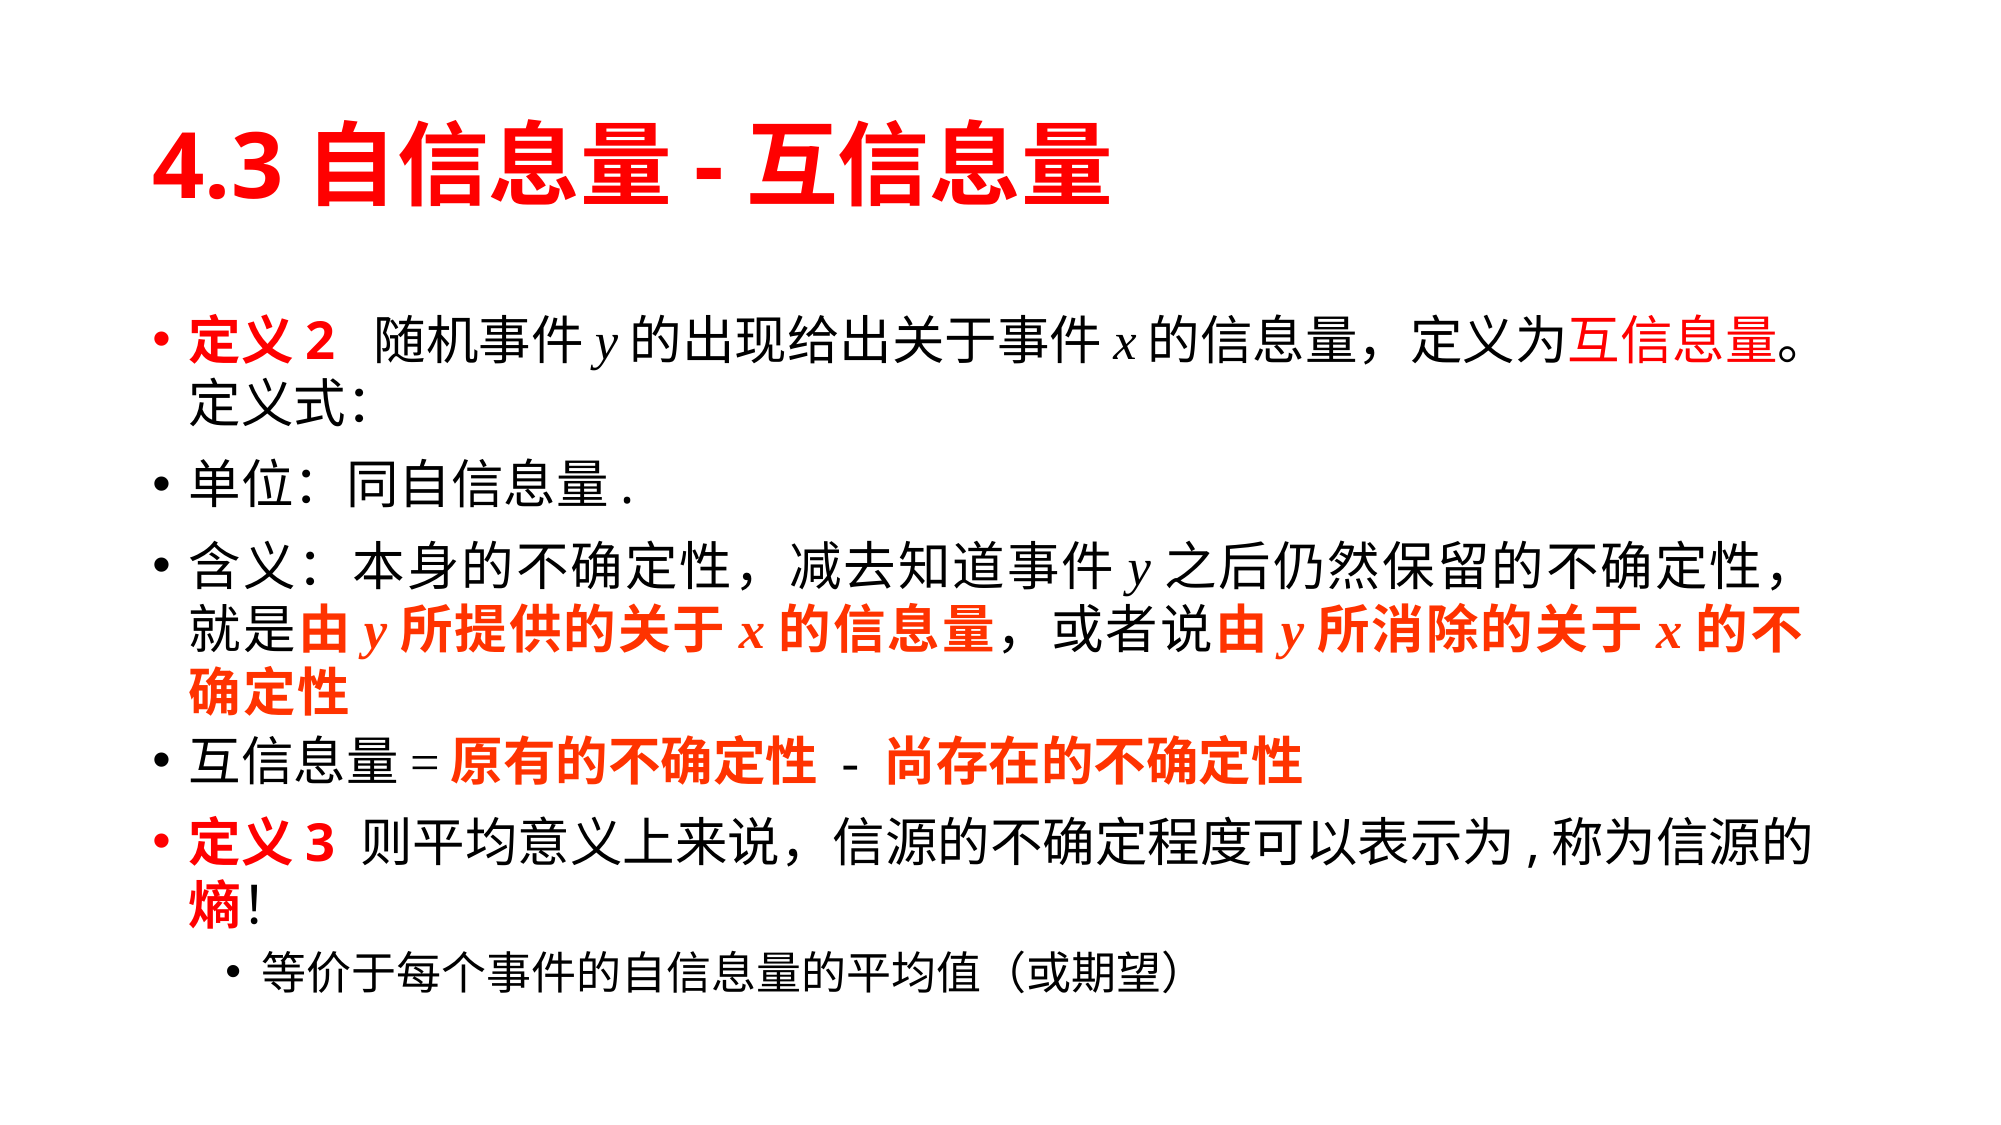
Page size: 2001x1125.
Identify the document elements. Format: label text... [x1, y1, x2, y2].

title 4.3自信息量-互信息量 [137, 59, 1863, 278]
